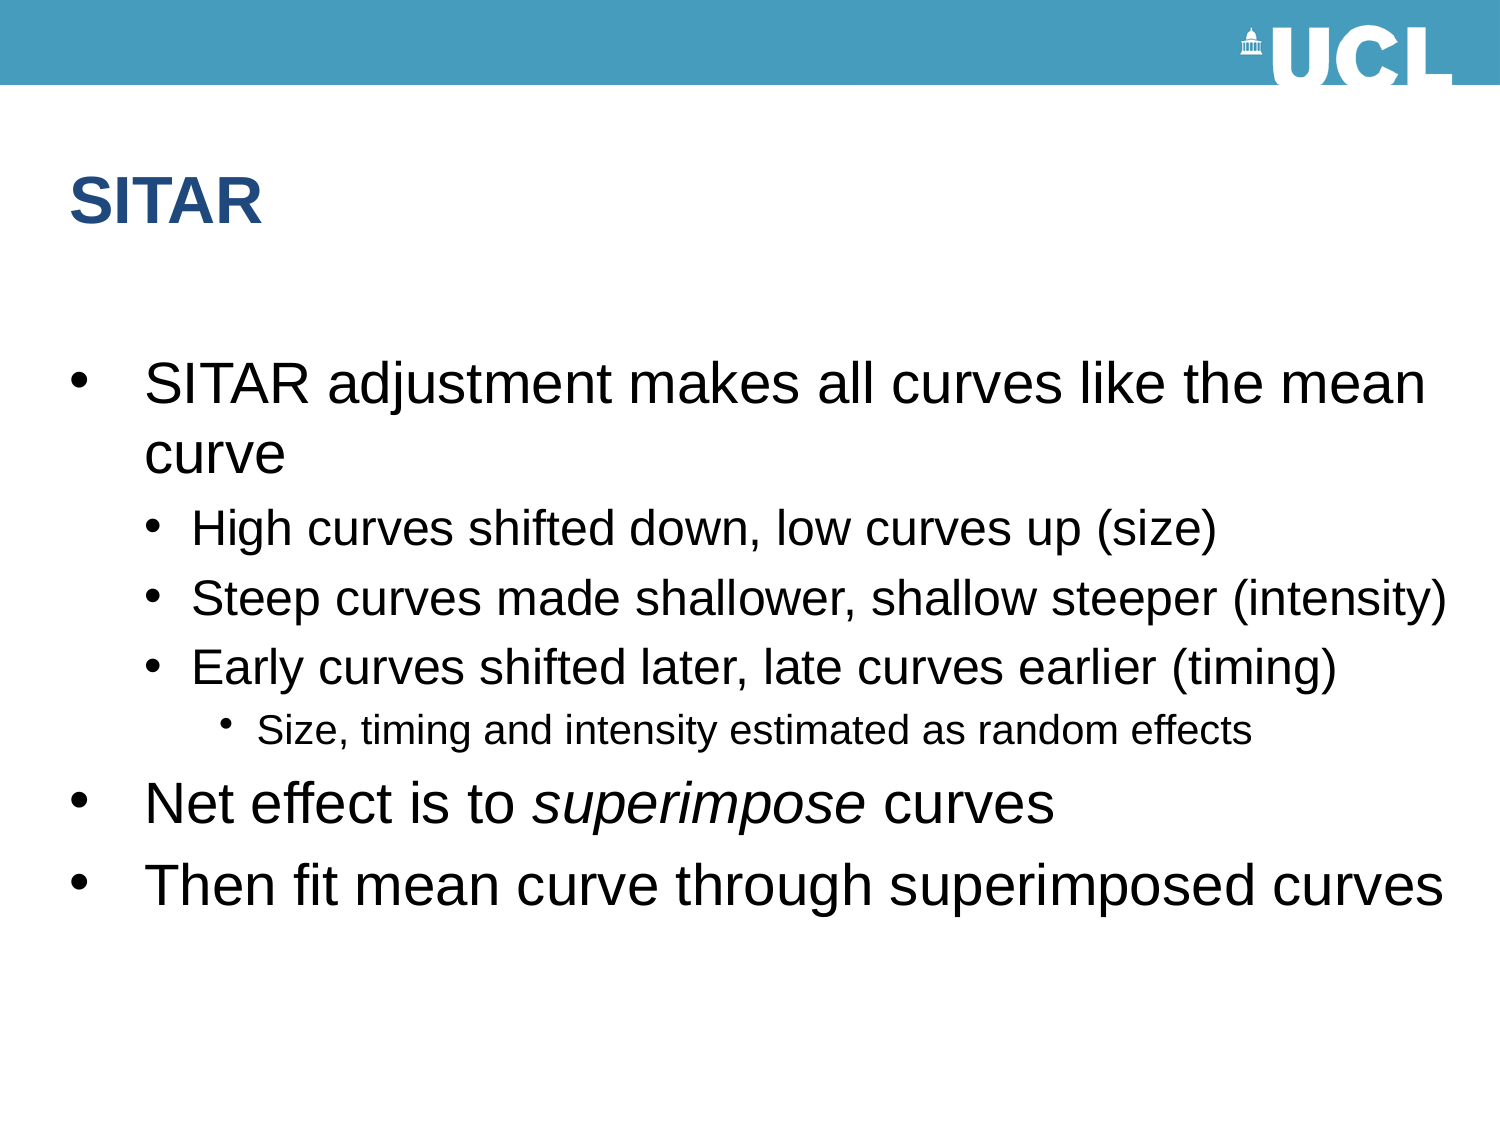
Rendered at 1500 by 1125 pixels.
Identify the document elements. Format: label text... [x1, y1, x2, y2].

list SITAR adjustment makes all curves like the mean curve High curves shifted down, low curves up (size) Steep curves made shallower, shallow steeper (intensity) Early curves shifted later, late curves earlier (timing) Size, timing and intensity estimated as random effects Net effect is to superimpose curves Then fit mean curve through superimposed curves [54, 337, 1495, 1012]
title SITAR [54, 148, 1500, 313]
picture [0, 0, 1500, 85]
